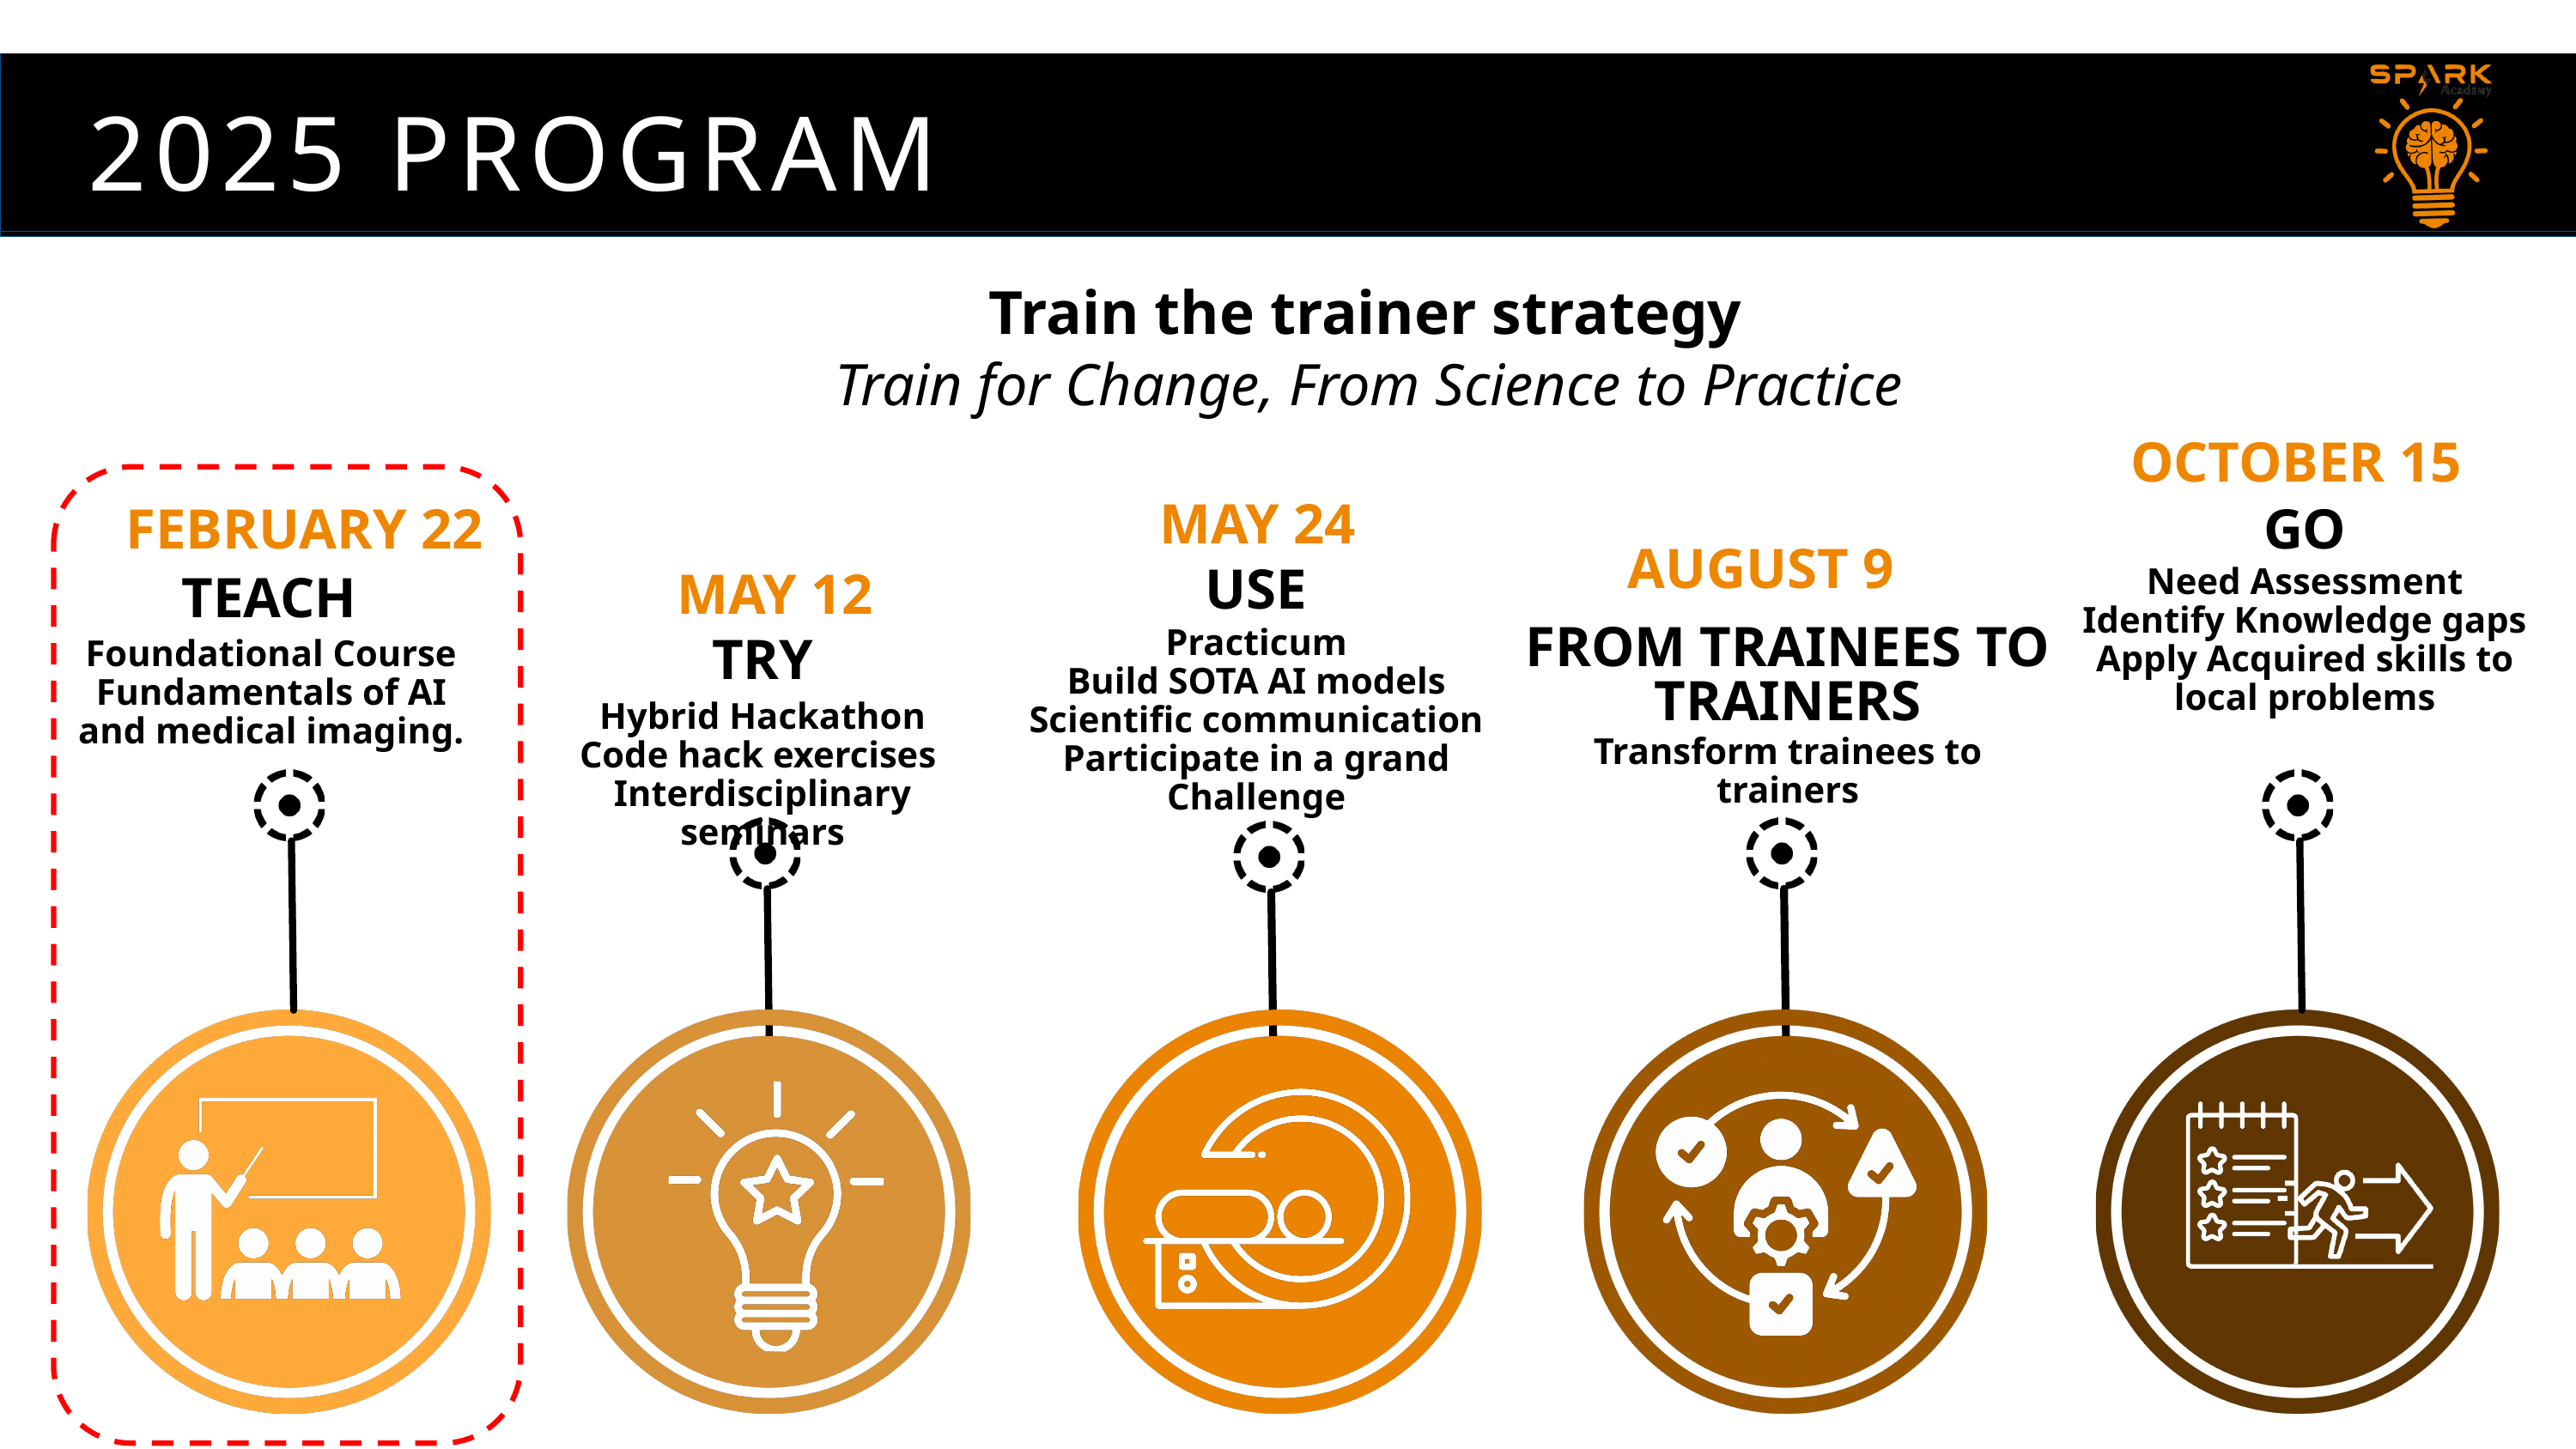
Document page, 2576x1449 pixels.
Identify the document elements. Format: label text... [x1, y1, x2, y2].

text_box [74, 1421, 500, 1446]
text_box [0, 506, 574, 1414]
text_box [578, 571, 982, 1414]
text_box Train the trainer strategy [1235, 263, 1782, 334]
text_box [64, 464, 512, 505]
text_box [1492, 545, 2022, 1414]
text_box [0, 53, 2576, 237]
text_box Train for Change, From Science to Practice [716, 334, 2023, 418]
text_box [2026, 438, 2566, 1414]
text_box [987, 500, 1528, 1414]
text_box 2025 PROGRAM AGENDA [88, 246, 1235, 345]
